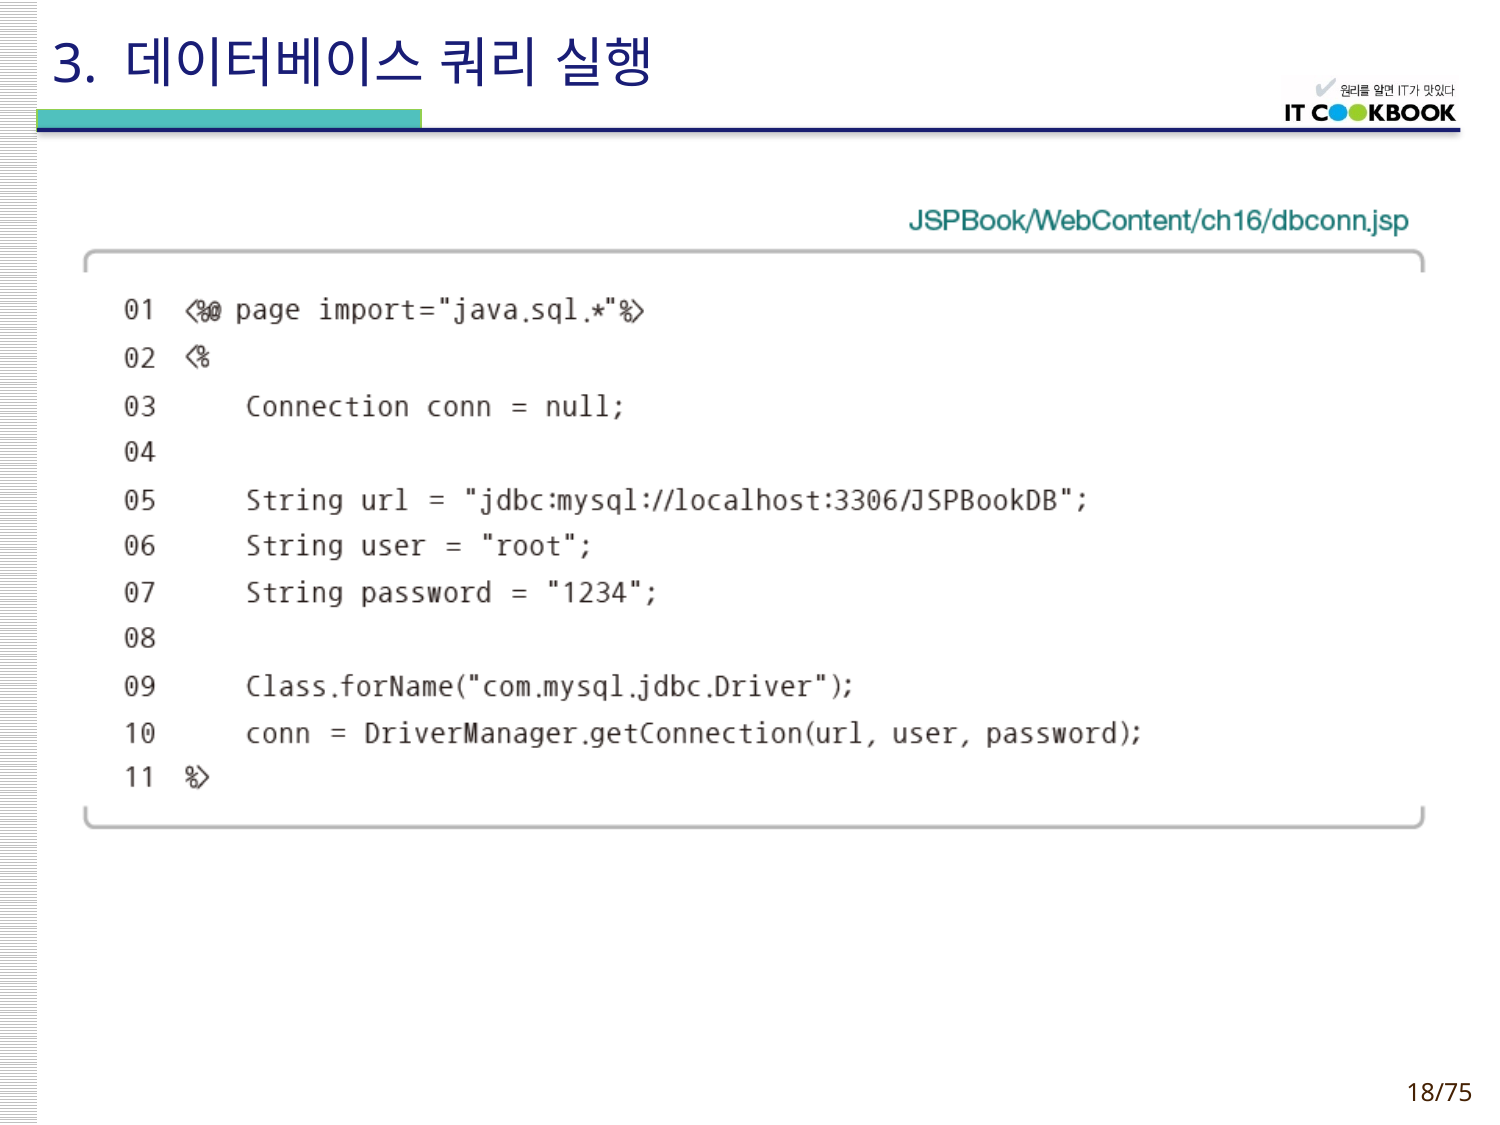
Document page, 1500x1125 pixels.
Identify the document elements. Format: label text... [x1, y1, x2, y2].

picture [1281, 75, 1459, 123]
title 3. 데이터베이스 쿼리 실행 [37, 13, 1278, 109]
picture [67, 196, 1433, 835]
